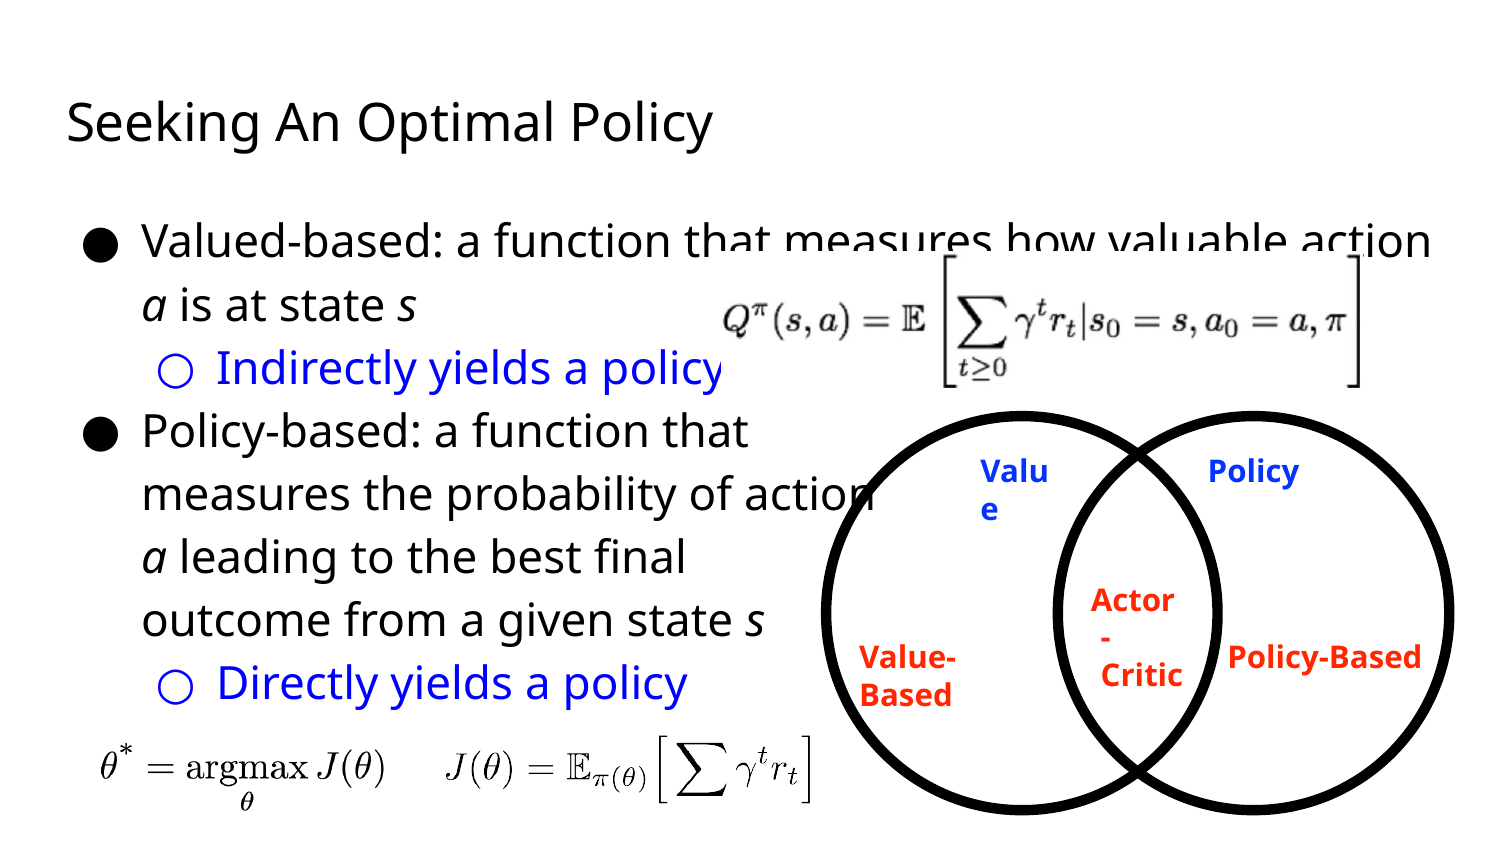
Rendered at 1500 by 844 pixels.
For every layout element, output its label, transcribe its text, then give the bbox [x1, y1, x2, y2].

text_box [1057, 415, 1450, 811]
picture [721, 251, 1364, 391]
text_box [100, 734, 810, 811]
list Valued-based: a function that measures how valuable action a is at state s Indirectly yields a policy Policy-based: a function that measures the probability of action a leading to the best final outcome from a given state s Directly yields a policy [51, 189, 1467, 811]
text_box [825, 415, 1056, 811]
title Seeking An Optimal Policy [51, 72, 1449, 167]
